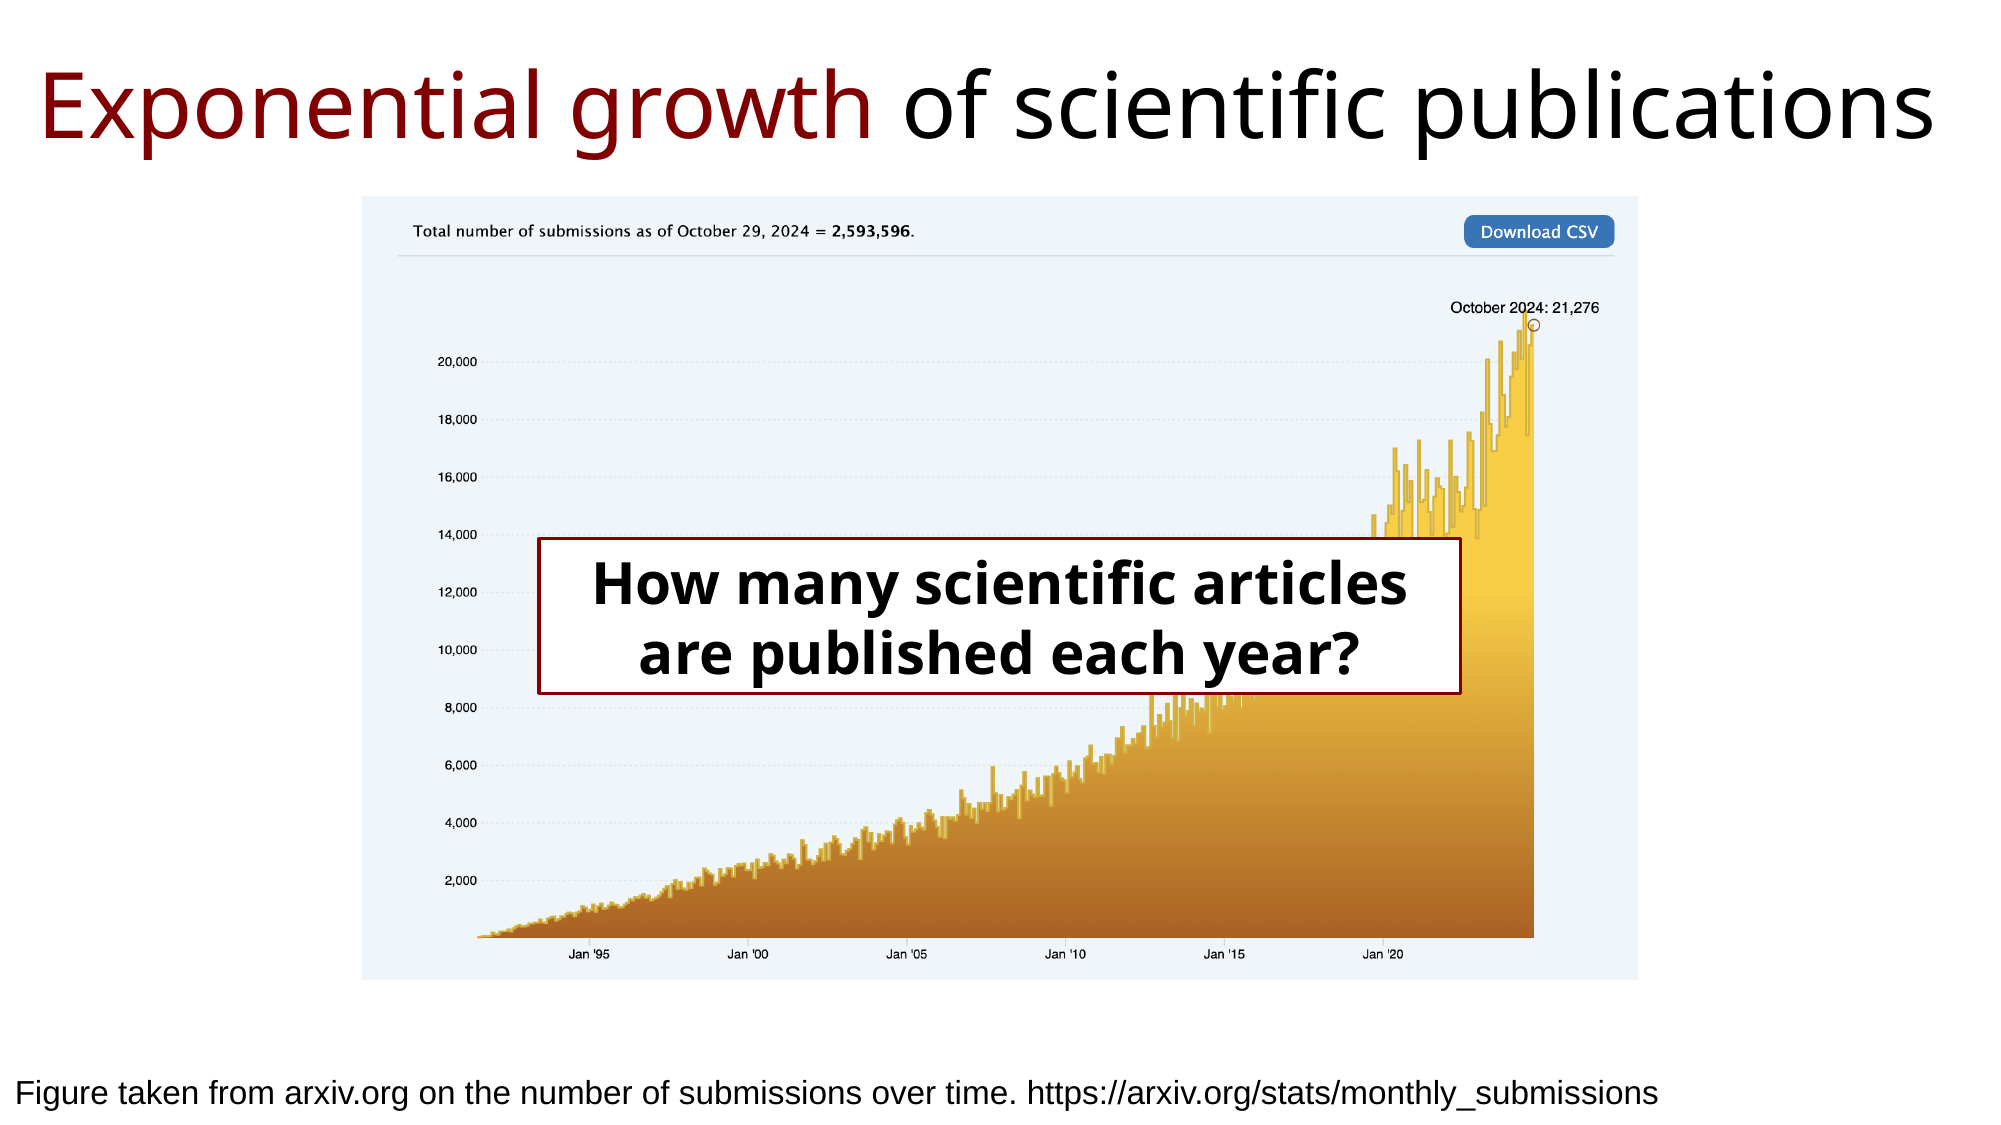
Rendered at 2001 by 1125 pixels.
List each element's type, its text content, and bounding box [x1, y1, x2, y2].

title Exponential growth of scientific publications [22, 22, 1979, 197]
picture [362, 196, 1638, 980]
text_box Figure taken from arxiv.org on the number of submissions over time. https://arxiv.org/stats/monthly_submissions [0, 1064, 2000, 1119]
